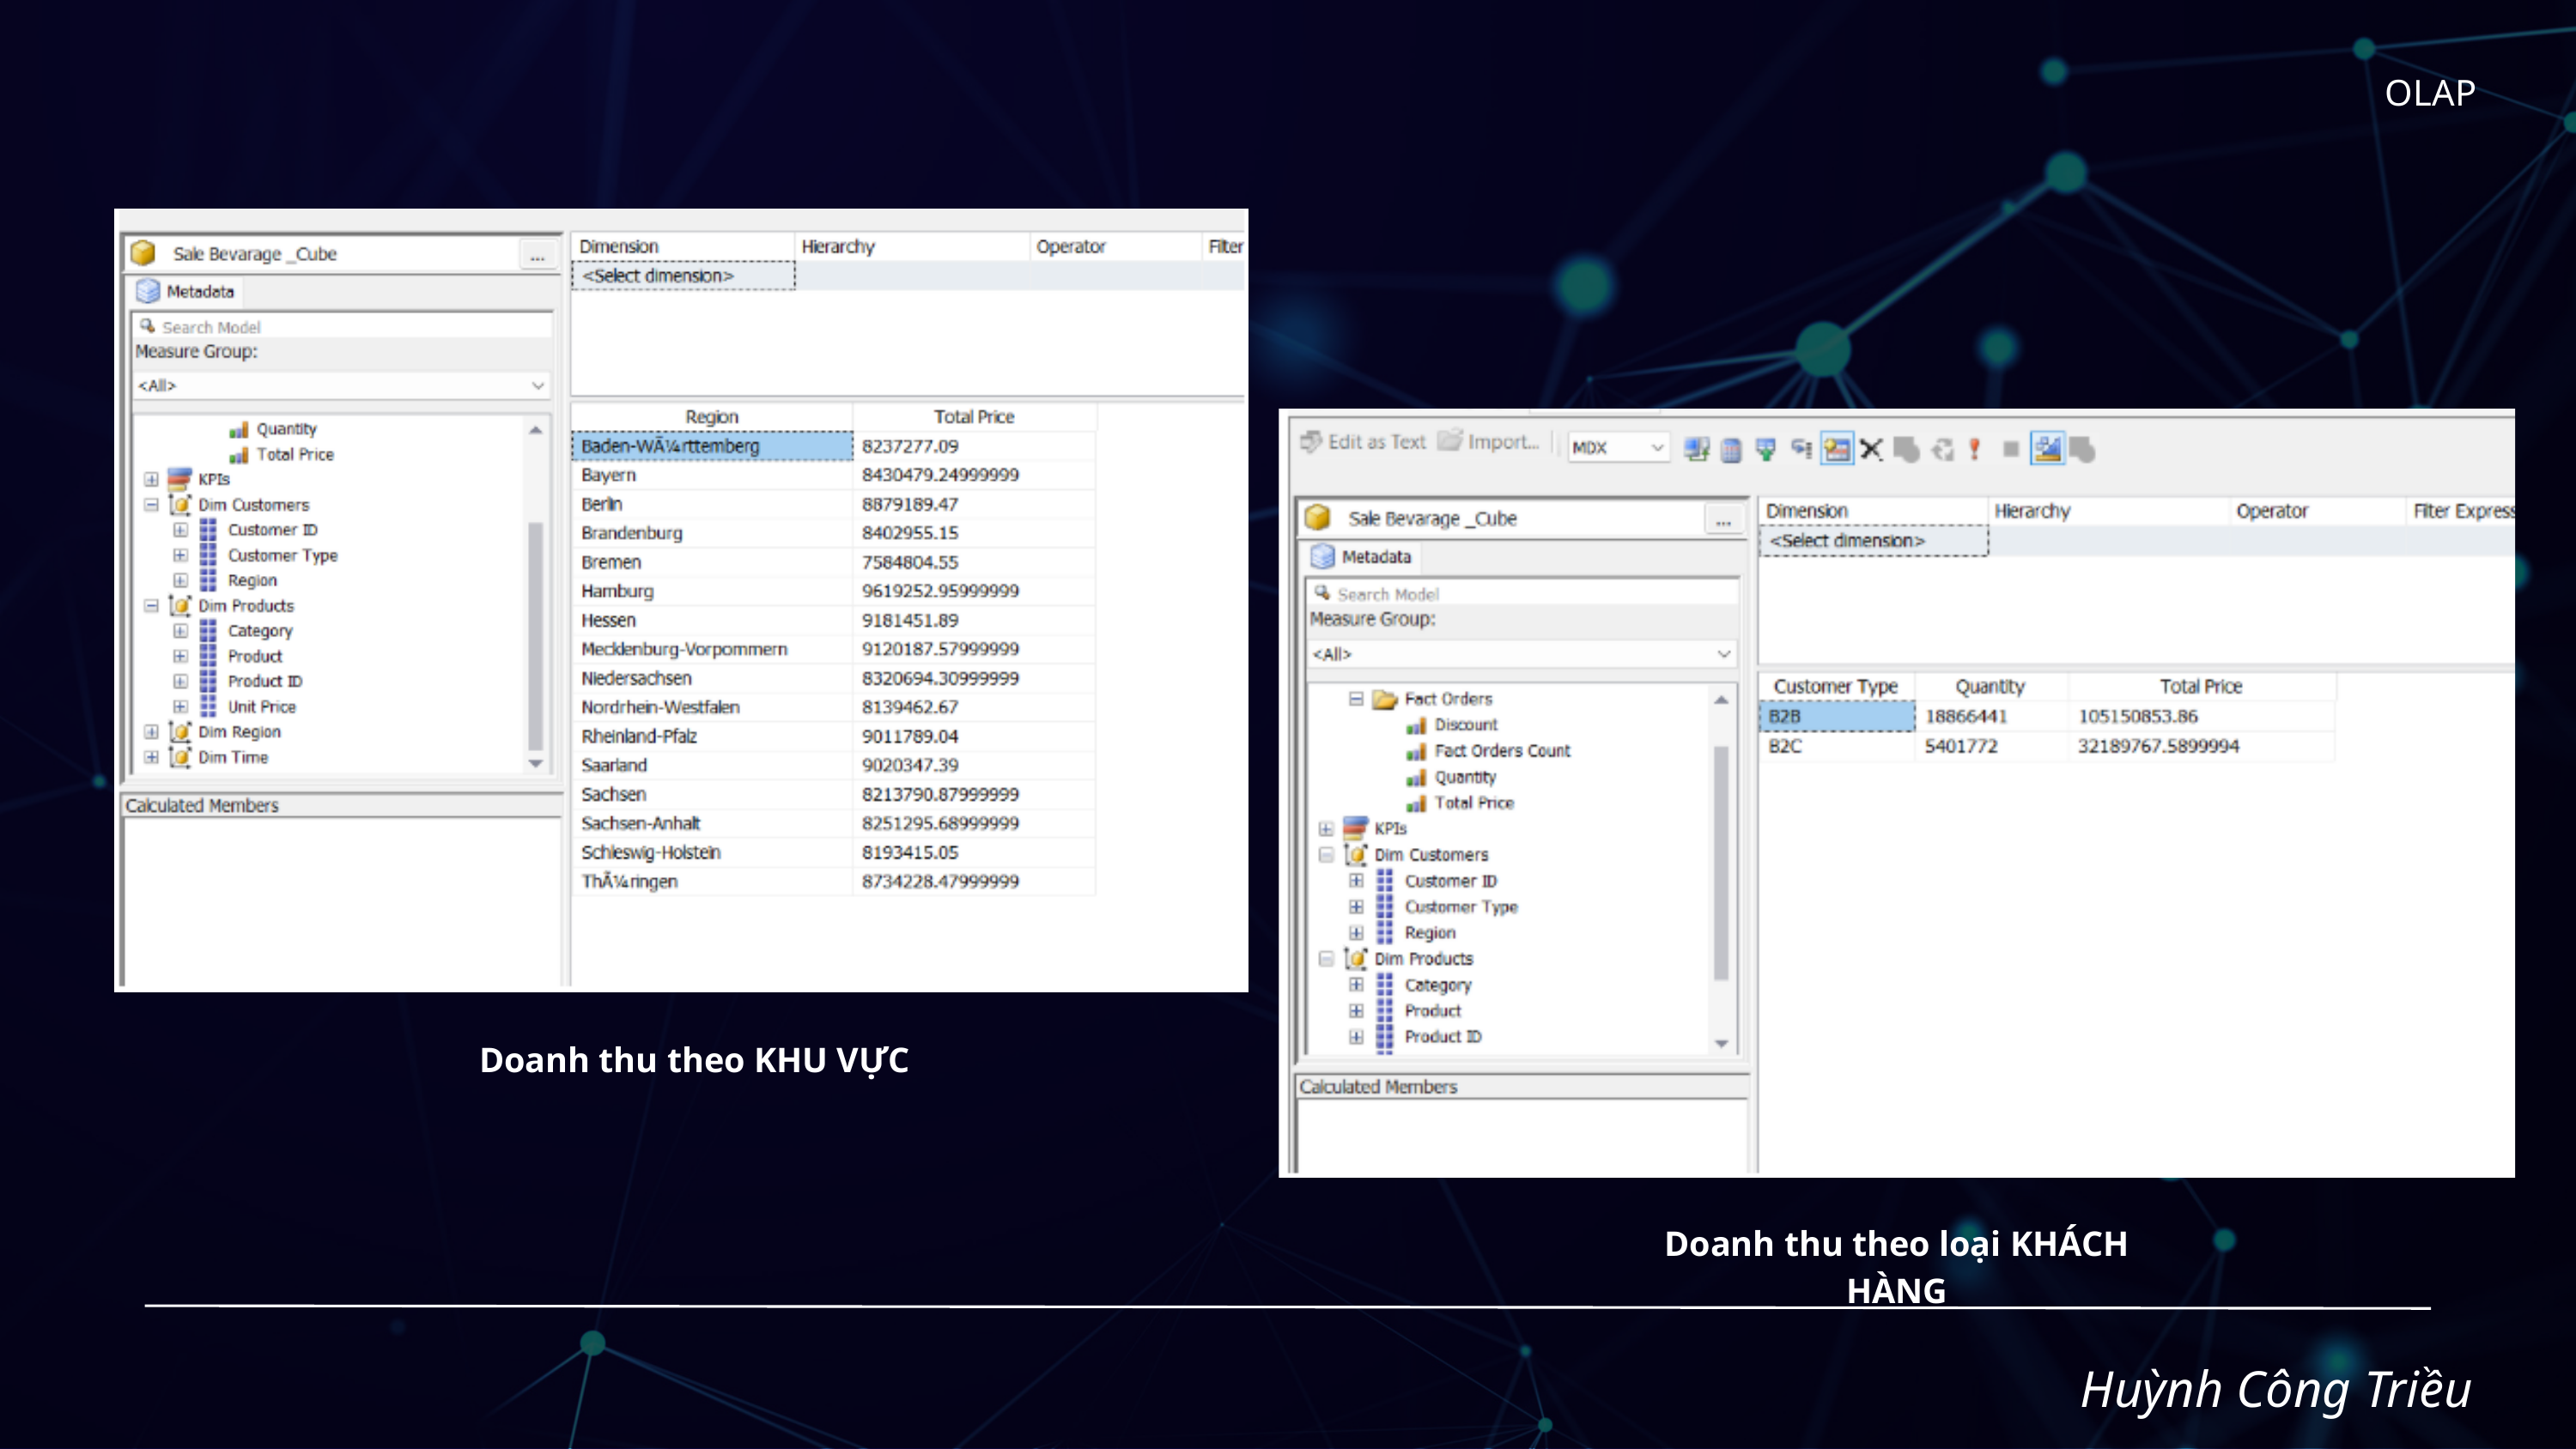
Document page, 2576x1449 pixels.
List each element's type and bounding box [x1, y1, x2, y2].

text_box [0, 0, 2576, 1449]
